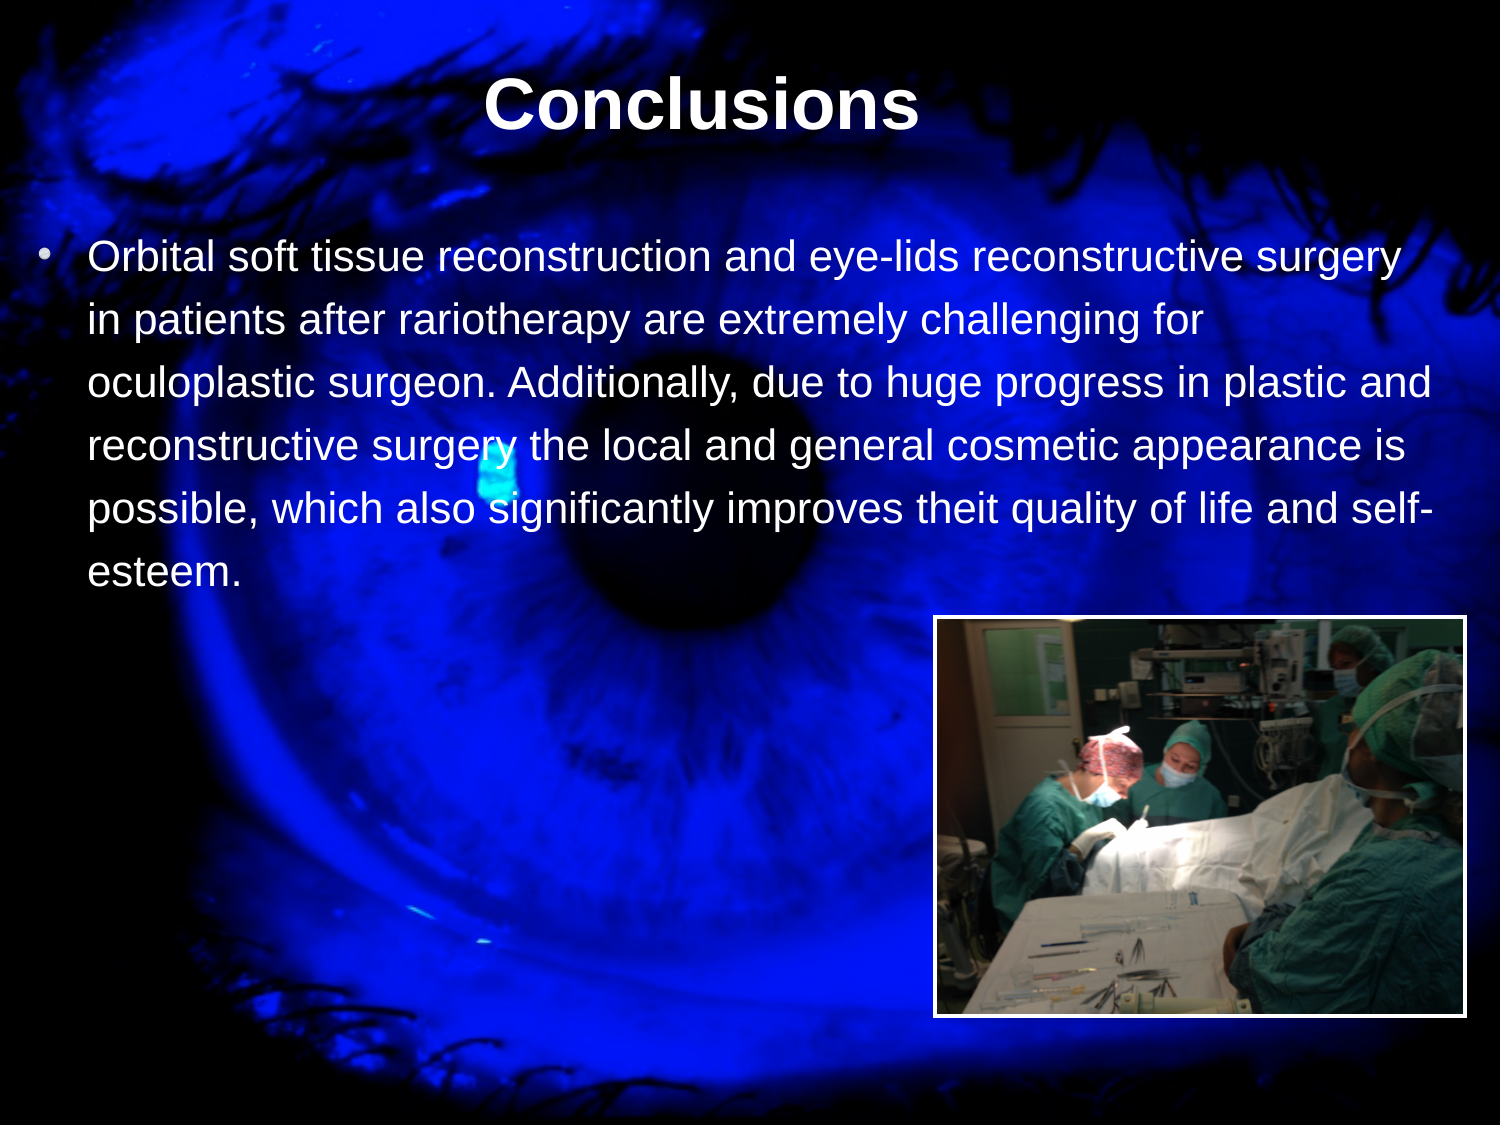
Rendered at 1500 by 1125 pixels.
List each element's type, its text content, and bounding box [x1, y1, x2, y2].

list Orbital soft tissue reconstruction and eye-lids reconstructive surgery in patients after rariotherapy are extremely challenging for oculoplastic surgeon. Additionally, due to huge progress in plastic and reconstructive surgery the local and general cosmetic appearance is possible, which also significantly improves theit quality of life and self-esteem. [36, 216, 1447, 632]
text_box Conclusions [37, 48, 1388, 152]
picture [0, 0, 1500, 1125]
